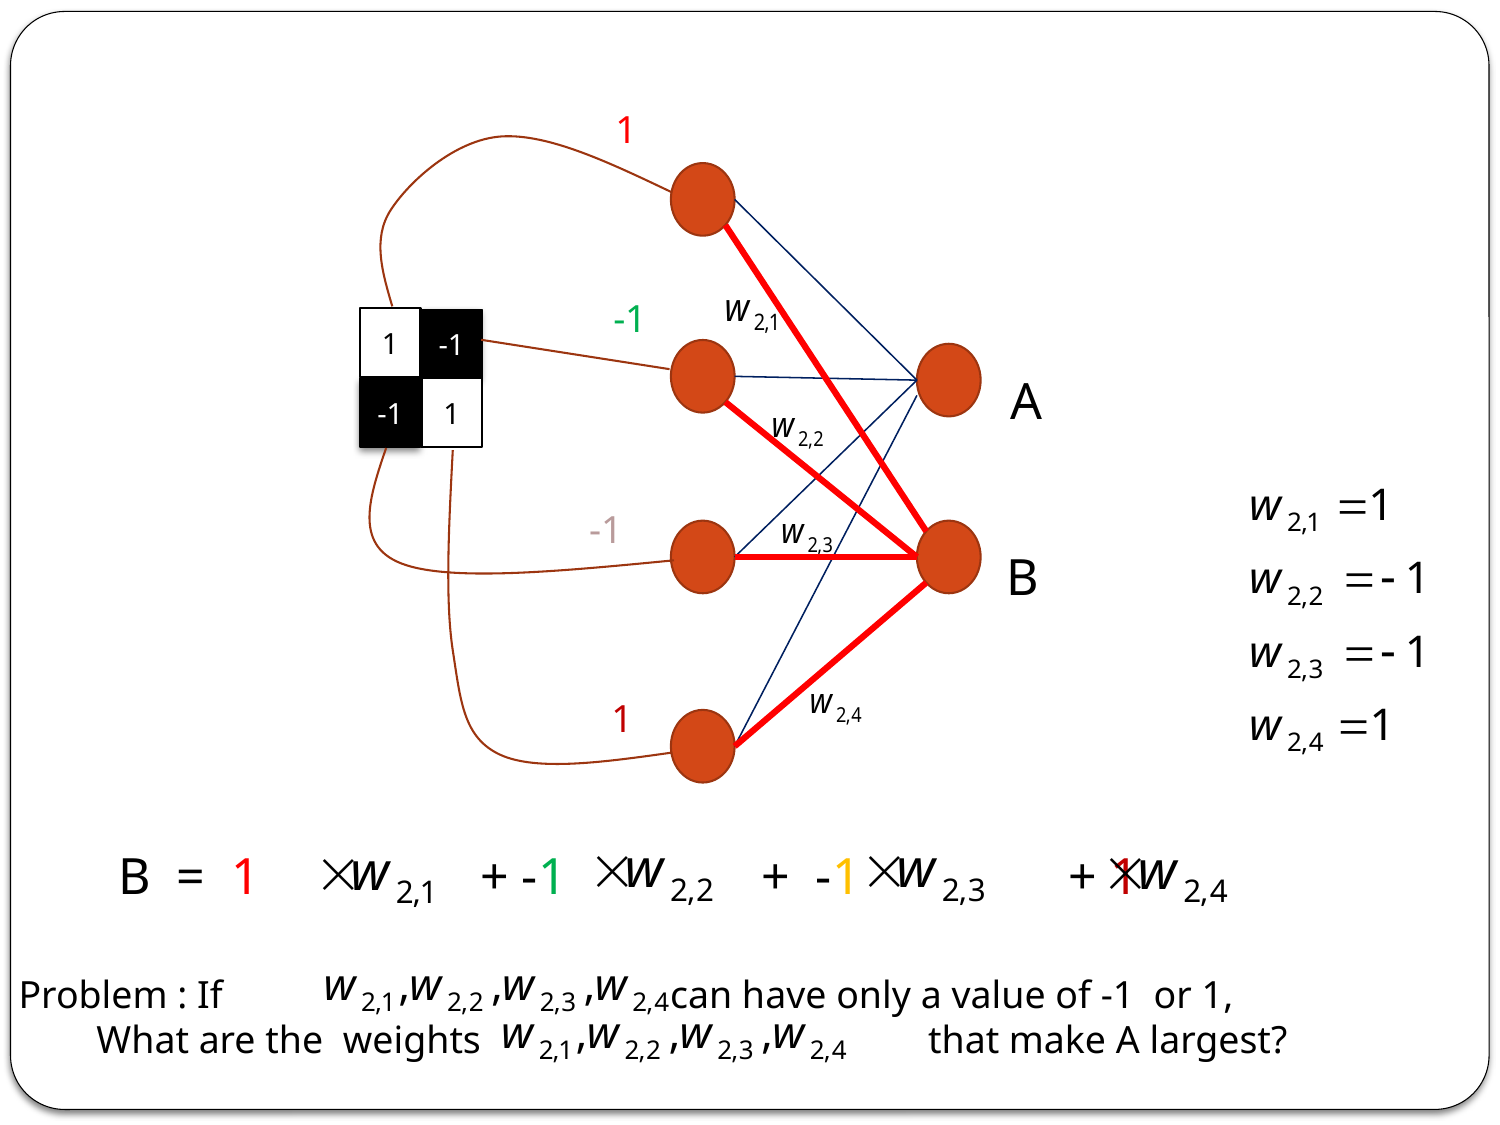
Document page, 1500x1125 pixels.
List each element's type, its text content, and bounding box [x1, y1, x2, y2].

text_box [586, 829, 722, 915]
text_box 1 [600, 98, 652, 134]
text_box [312, 831, 443, 918]
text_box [324, 951, 692, 1023]
text_box B = 1 + -1 + -1 + 1 [447, 836, 581, 912]
text_box B = 1 + -1 + -1 + 1 [726, 836, 852, 912]
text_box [501, 1000, 869, 1071]
text_box Problem : If can have only a value of -1 or 1, What are the weights that make A largest? [3, 964, 495, 1069]
text_box B = 1 + -1 + -1 + 1 [103, 836, 307, 912]
text_box B = 1 + -1 + -1 + 1 [999, 836, 1093, 912]
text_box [858, 829, 994, 915]
text_box Problem : If can have only a value of -1 or 1, What are the weights that make A largest? [695, 964, 1305, 1069]
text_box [1099, 830, 1240, 917]
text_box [359, 135, 1047, 783]
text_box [1249, 472, 1428, 765]
